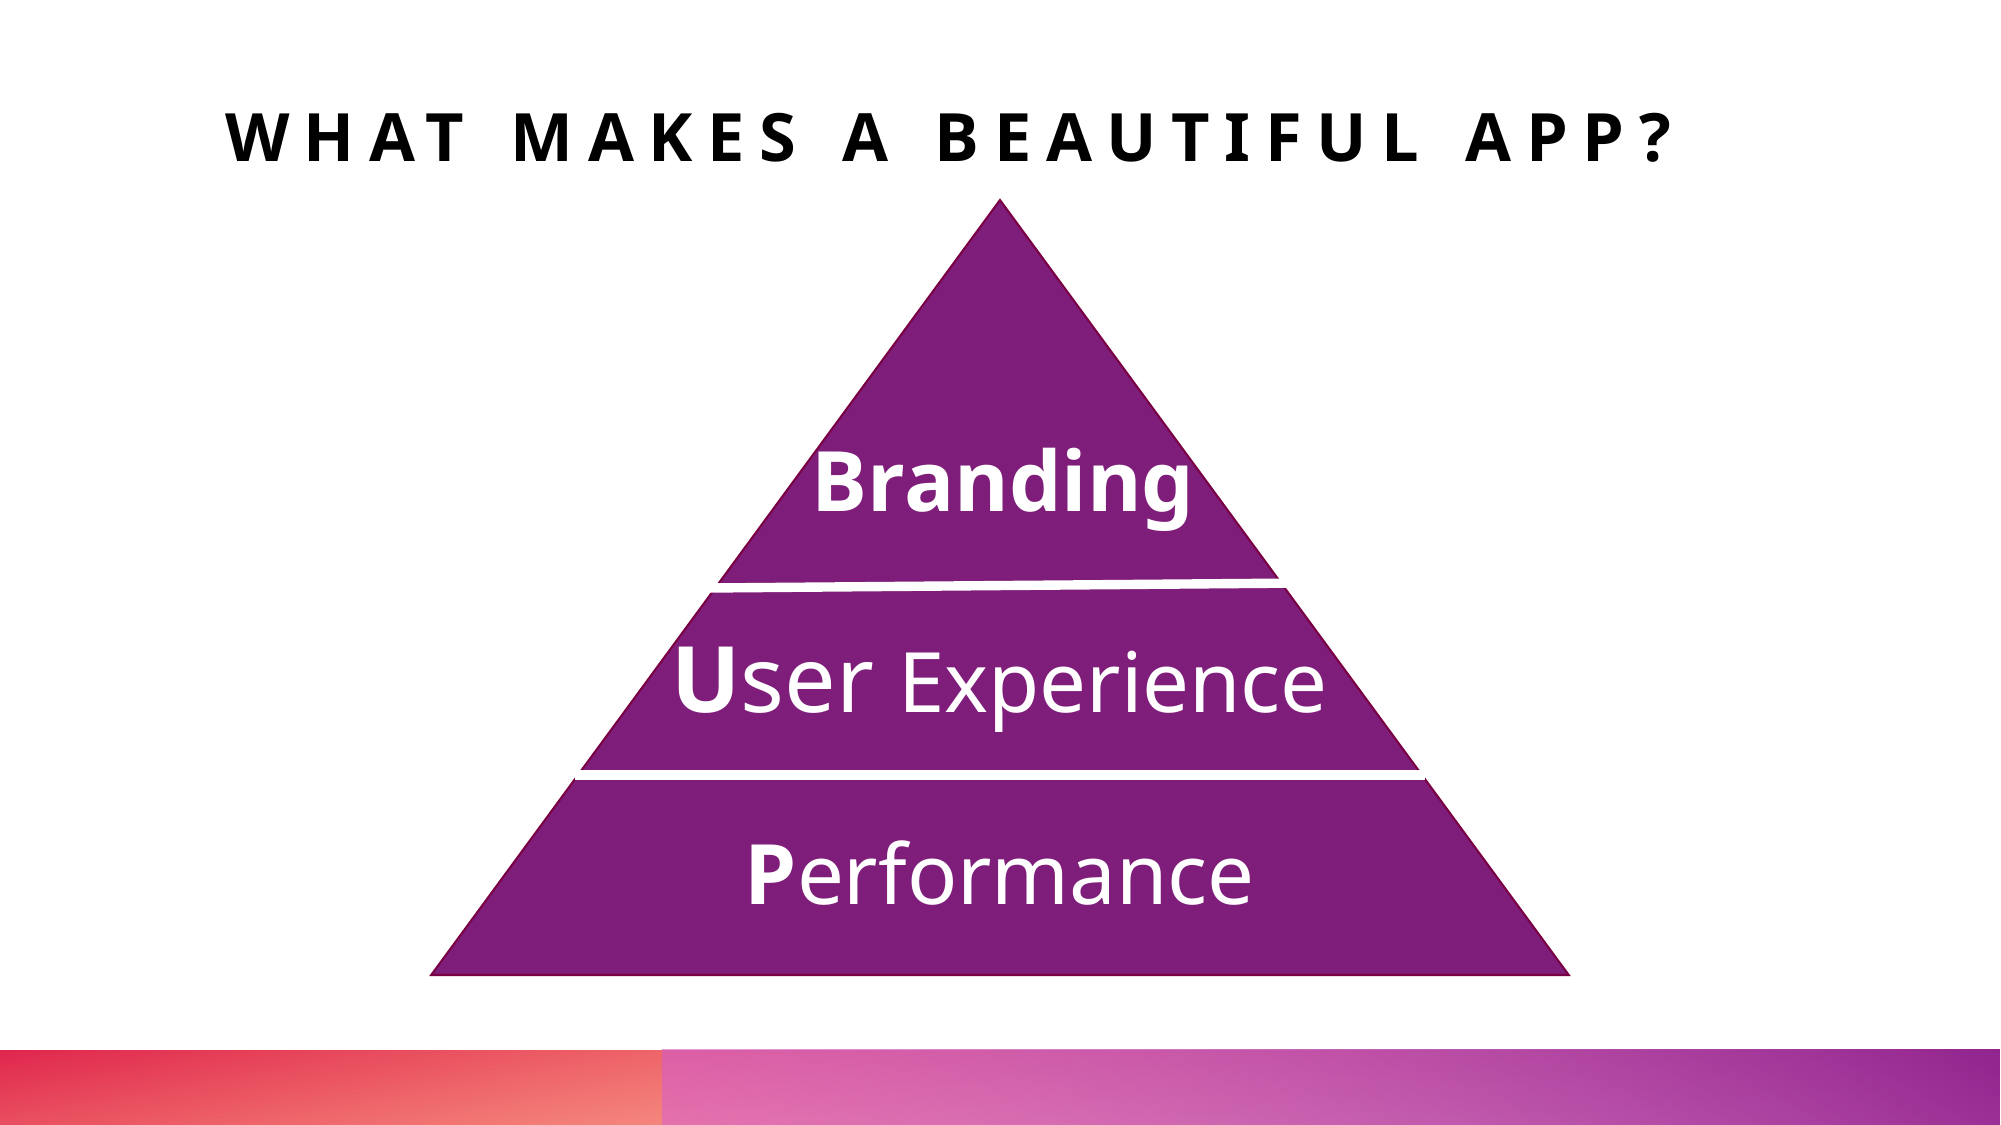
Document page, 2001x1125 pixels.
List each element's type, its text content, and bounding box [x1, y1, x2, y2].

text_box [694, 582, 1313, 589]
text_box [718, 491, 1279, 582]
text_box User Experience [575, 613, 1425, 739]
text_box [695, 589, 1305, 613]
text_box [580, 739, 1420, 770]
text_box Branding [785, 420, 1221, 536]
text_box [837, 198, 1163, 420]
title What makes a beautiful app? [225, 75, 1863, 175]
text_box [429, 777, 1571, 977]
text_box Performance [575, 813, 1425, 929]
